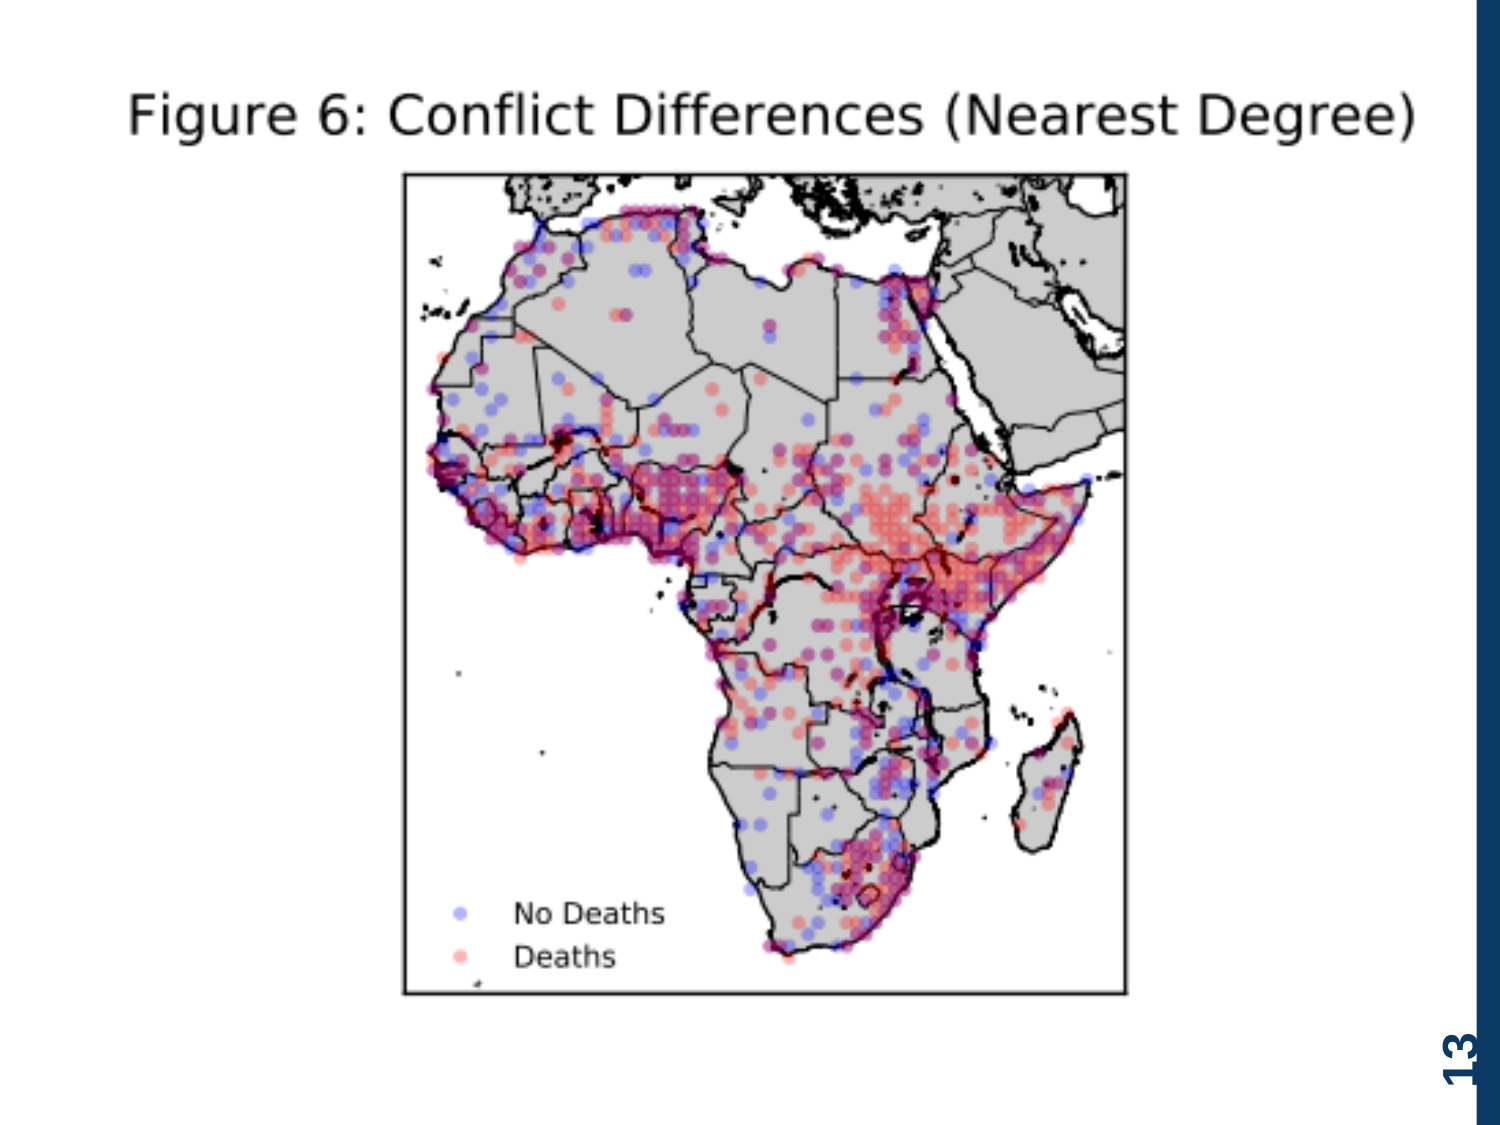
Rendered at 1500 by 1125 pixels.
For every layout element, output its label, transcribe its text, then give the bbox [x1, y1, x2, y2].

picture [100, 67, 1429, 1016]
slide_number 13 [1427, 887, 1488, 1104]
